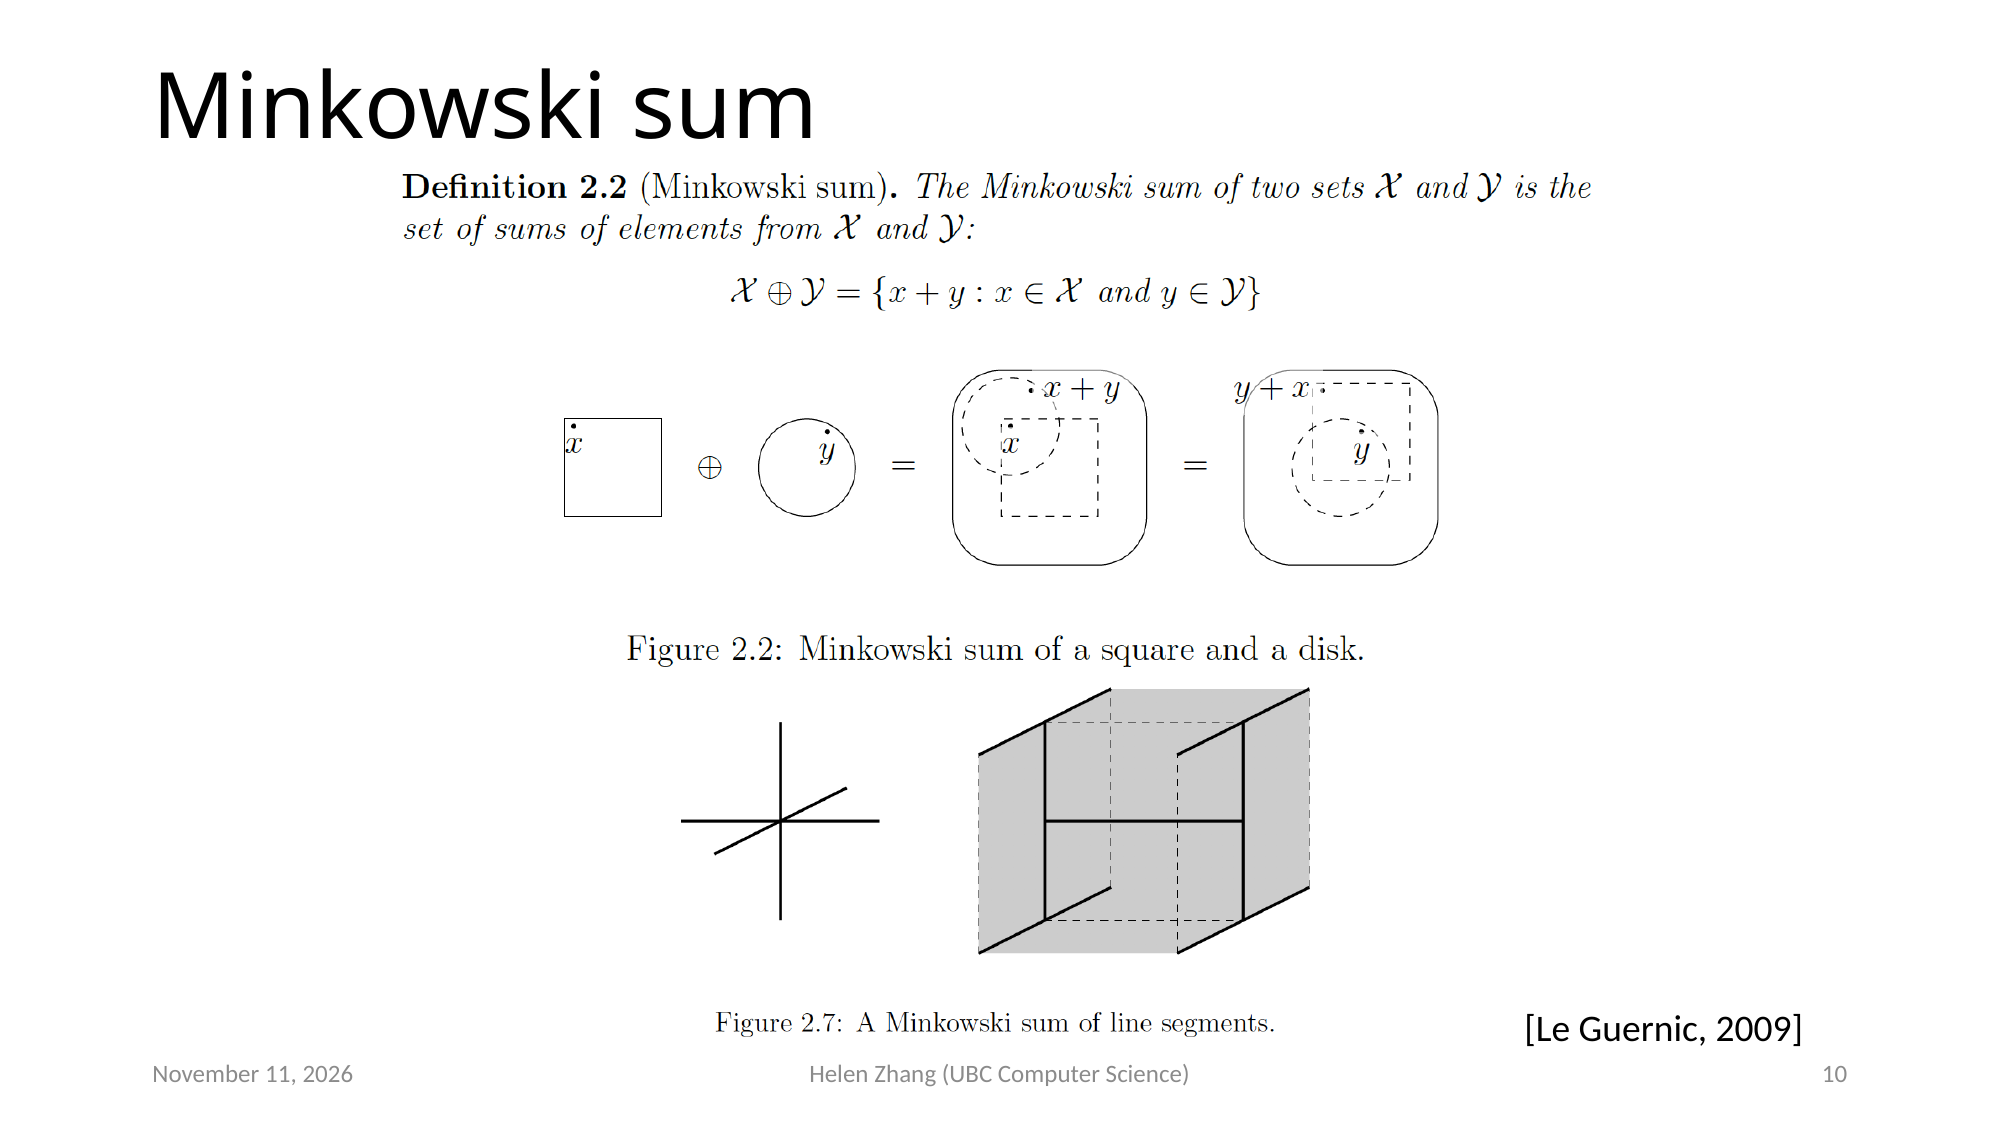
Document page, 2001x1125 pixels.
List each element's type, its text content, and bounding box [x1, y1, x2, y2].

slide_number 10 [1412, 1042, 1863, 1103]
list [397, 156, 1602, 678]
text_box [Le Guernic, 2009] [1509, 996, 1819, 1102]
footer Helen Zhang (UBC Computer Science) [662, 1042, 1338, 1103]
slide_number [137, 1042, 588, 1103]
picture [677, 683, 1323, 1037]
title Minkowski sum [137, 0, 1863, 218]
